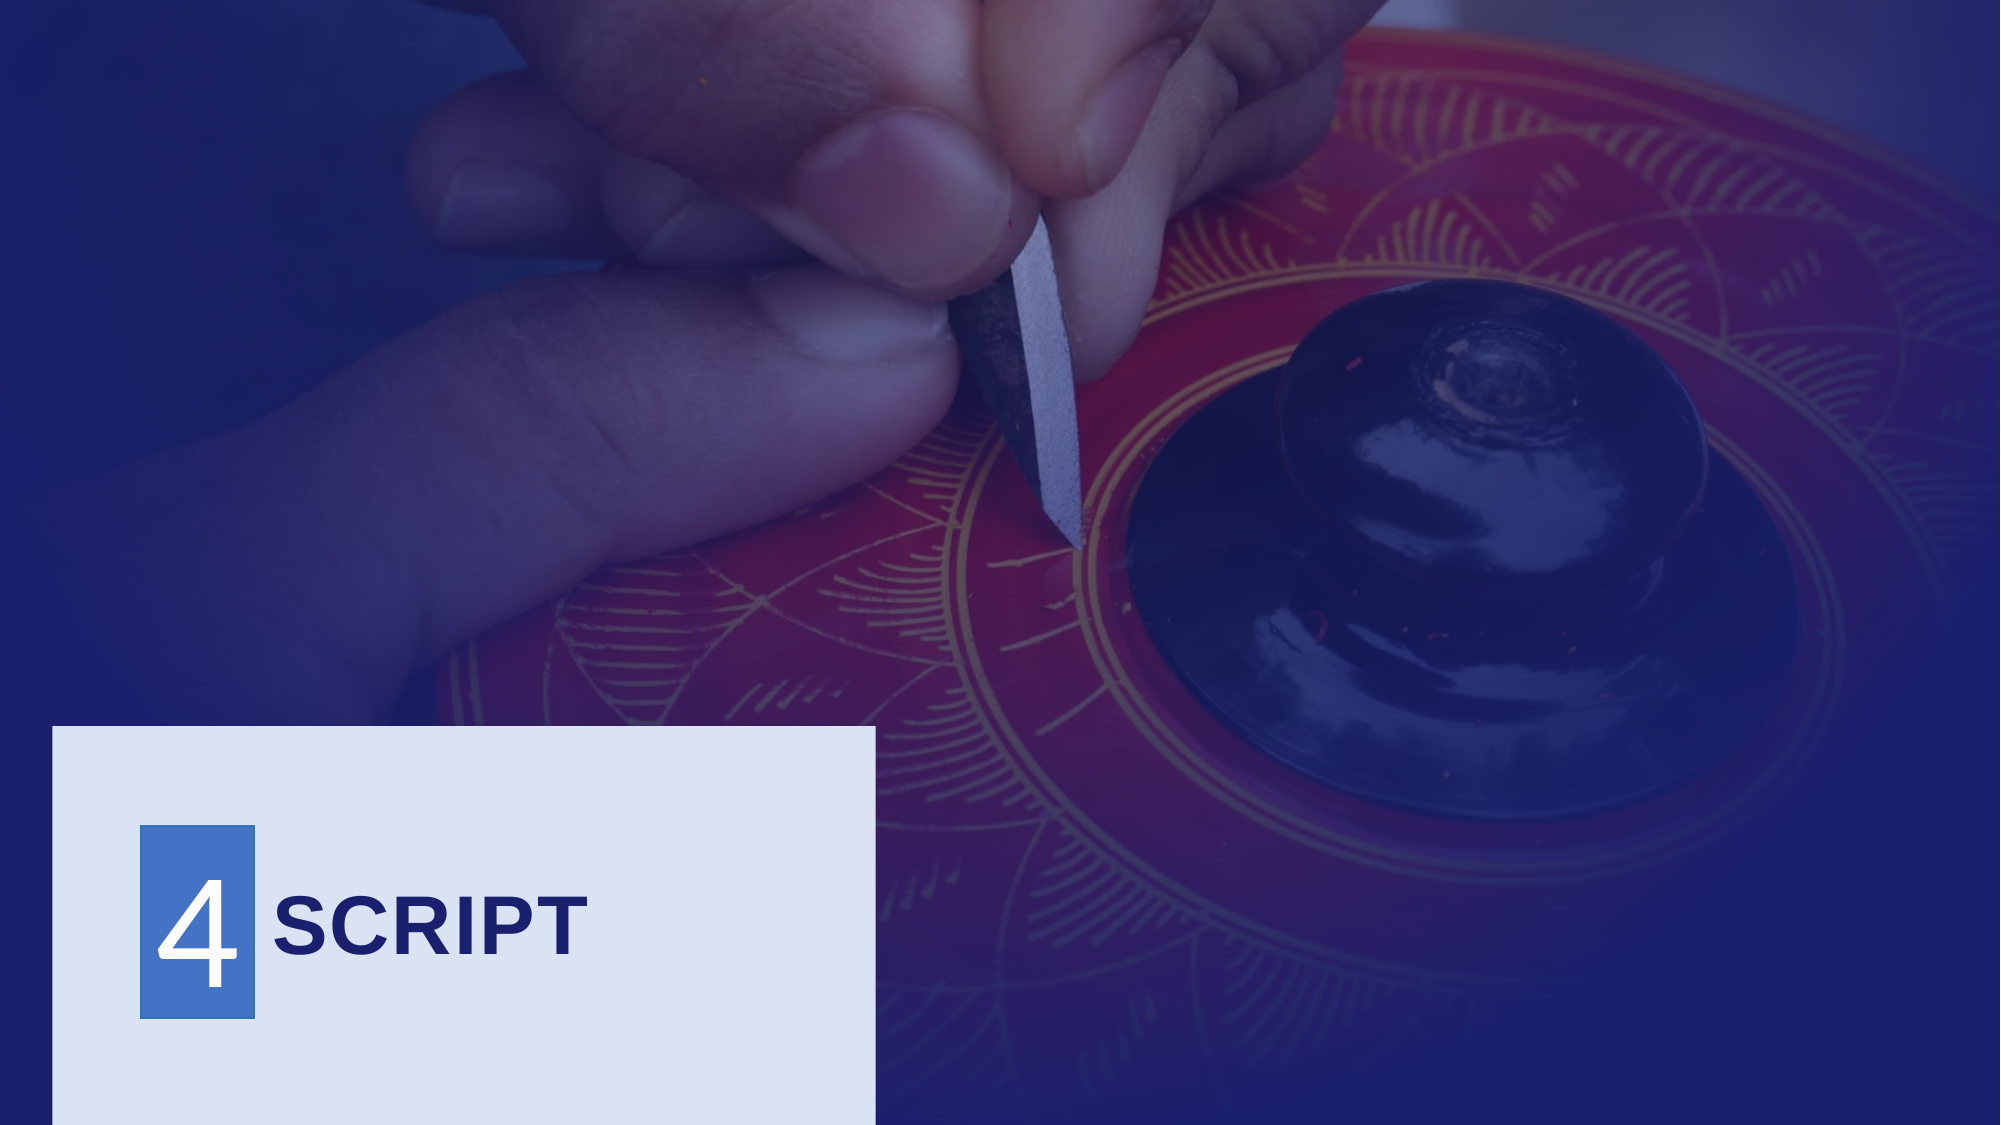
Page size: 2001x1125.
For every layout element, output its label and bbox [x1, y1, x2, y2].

text_box [141, 813, 254, 1031]
picture [0, 0, 2000, 1125]
text_box [52, 726, 876, 1125]
